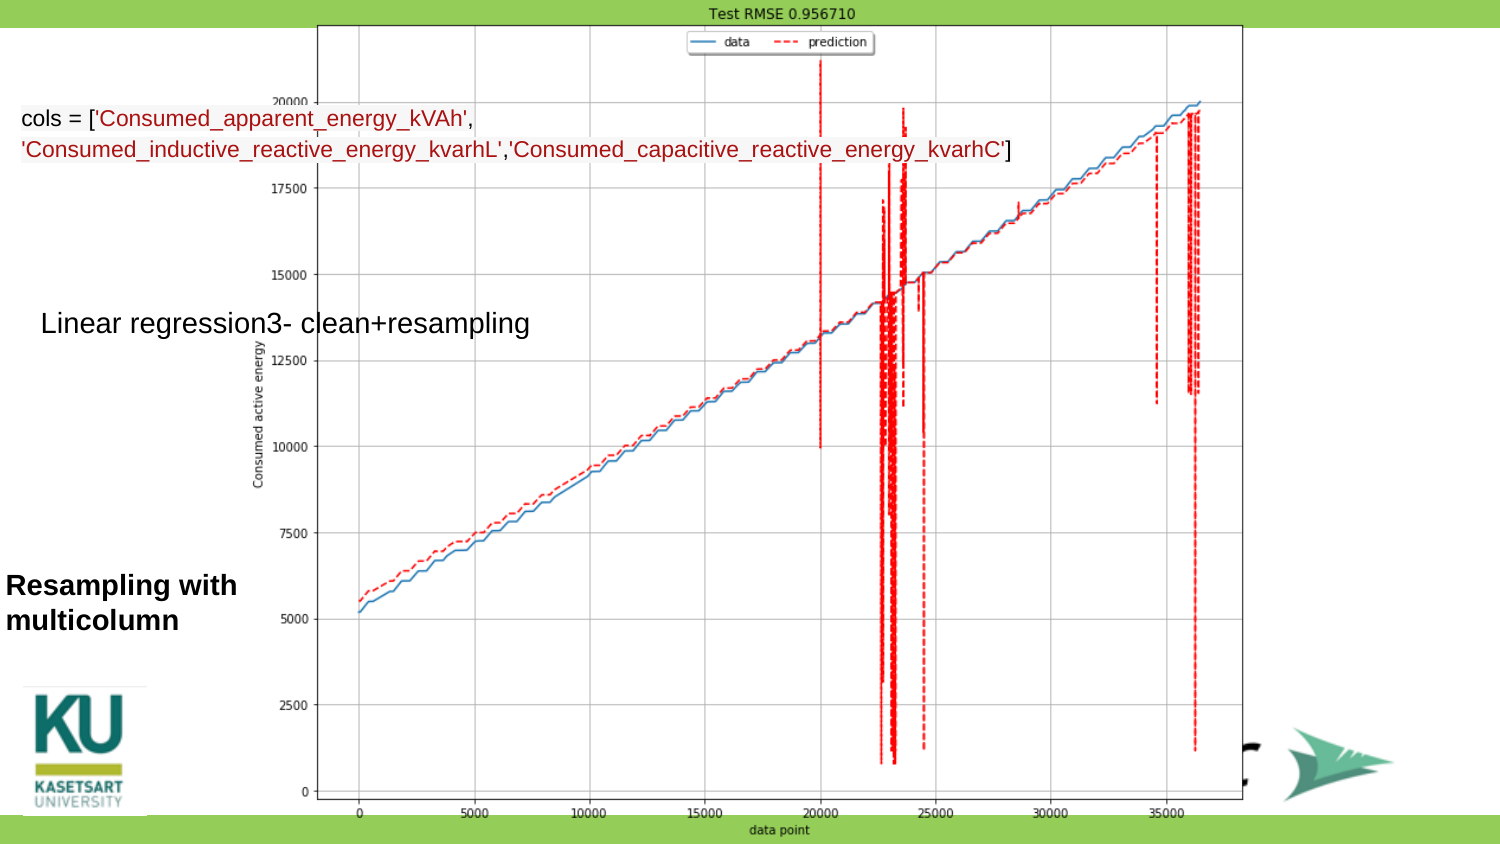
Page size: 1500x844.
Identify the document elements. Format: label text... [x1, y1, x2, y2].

text_box cols = ['Consumed_apparent_energy_kVAh', 'Consumed_inductive_reactive_energy_kvarhL','Consumed_capacitive_reactive_energy_kvarhC'] [0, 47, 241, 215]
text_box Resampling with multicolumn [0, 551, 241, 692]
text_box Linear regression3- clean+resampling [25, 289, 241, 430]
picture [0, 0, 1500, 844]
